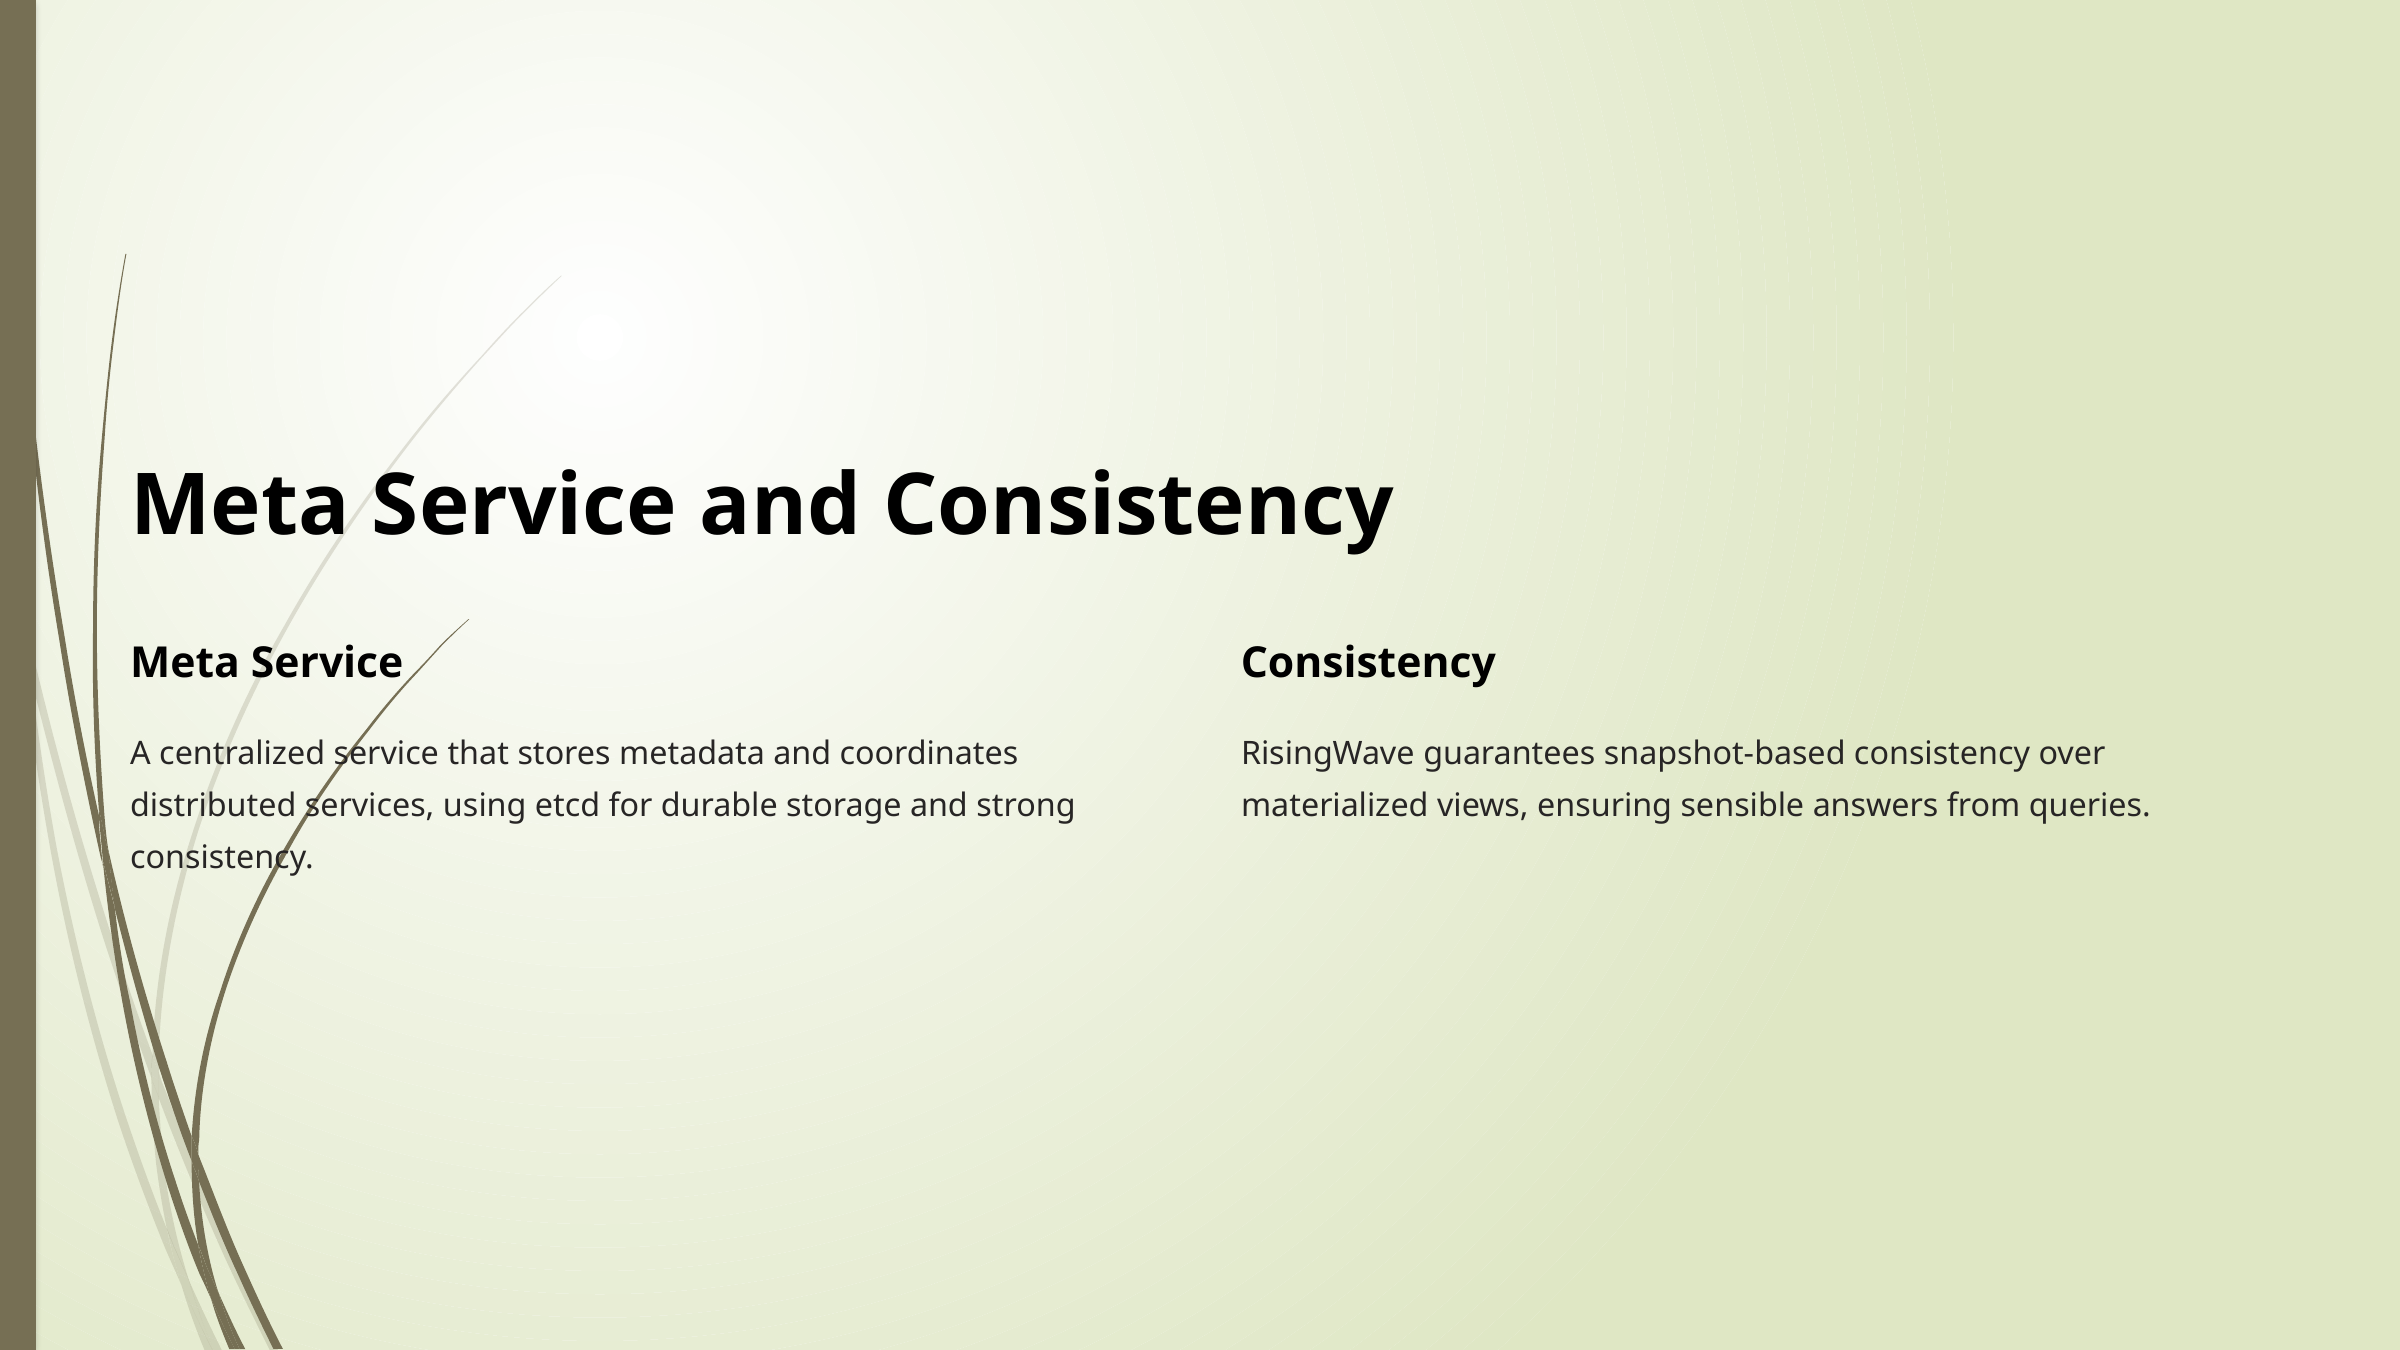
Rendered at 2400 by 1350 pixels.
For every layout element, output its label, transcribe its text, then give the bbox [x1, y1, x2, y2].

text_box Meta Service and Consistency [130, 445, 1298, 552]
text_box RisingWave guarantees snapshot-based consistency over materialized views, ensuring sensible answers from queries. [1240, 719, 2272, 824]
text_box Consistency [1240, 633, 1669, 687]
text_box A centralized service that stores metadata and coordinates distributed services, using etcd for durable storage and strong consistency. [130, 719, 1161, 876]
text_box Meta Service [130, 633, 558, 687]
